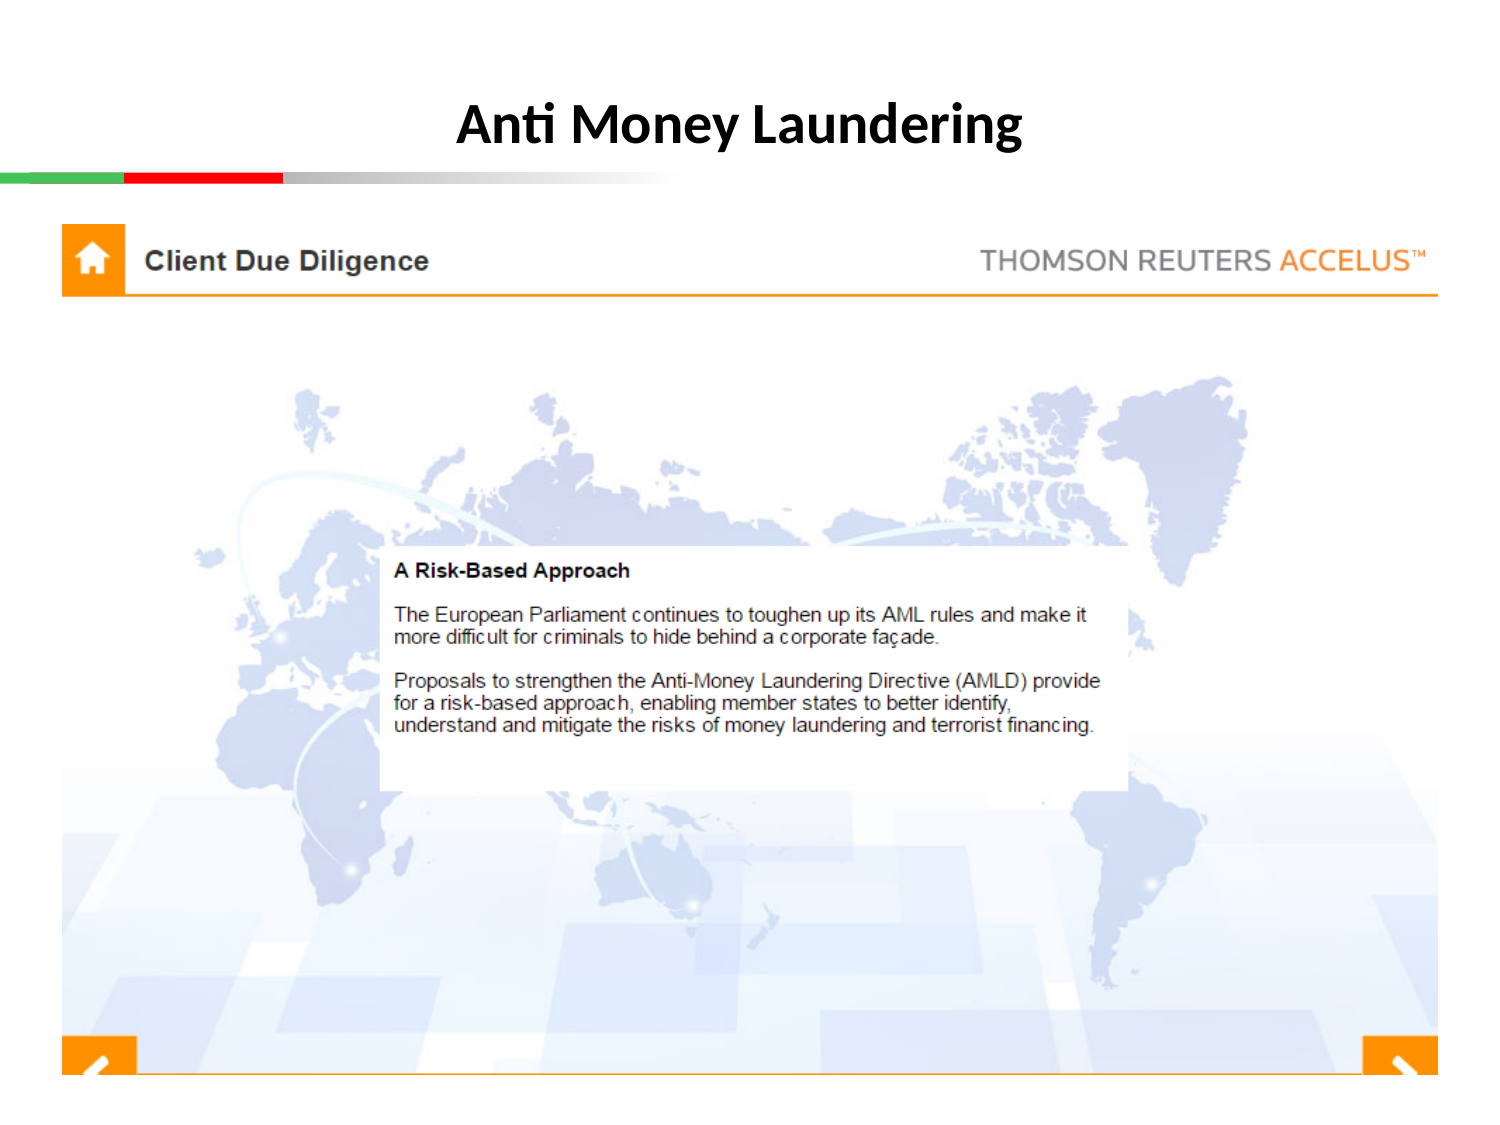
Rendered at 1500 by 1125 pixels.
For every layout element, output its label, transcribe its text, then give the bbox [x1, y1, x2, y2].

title Anti Money Laundering [64, 54, 1415, 186]
picture [62, 224, 1438, 1076]
